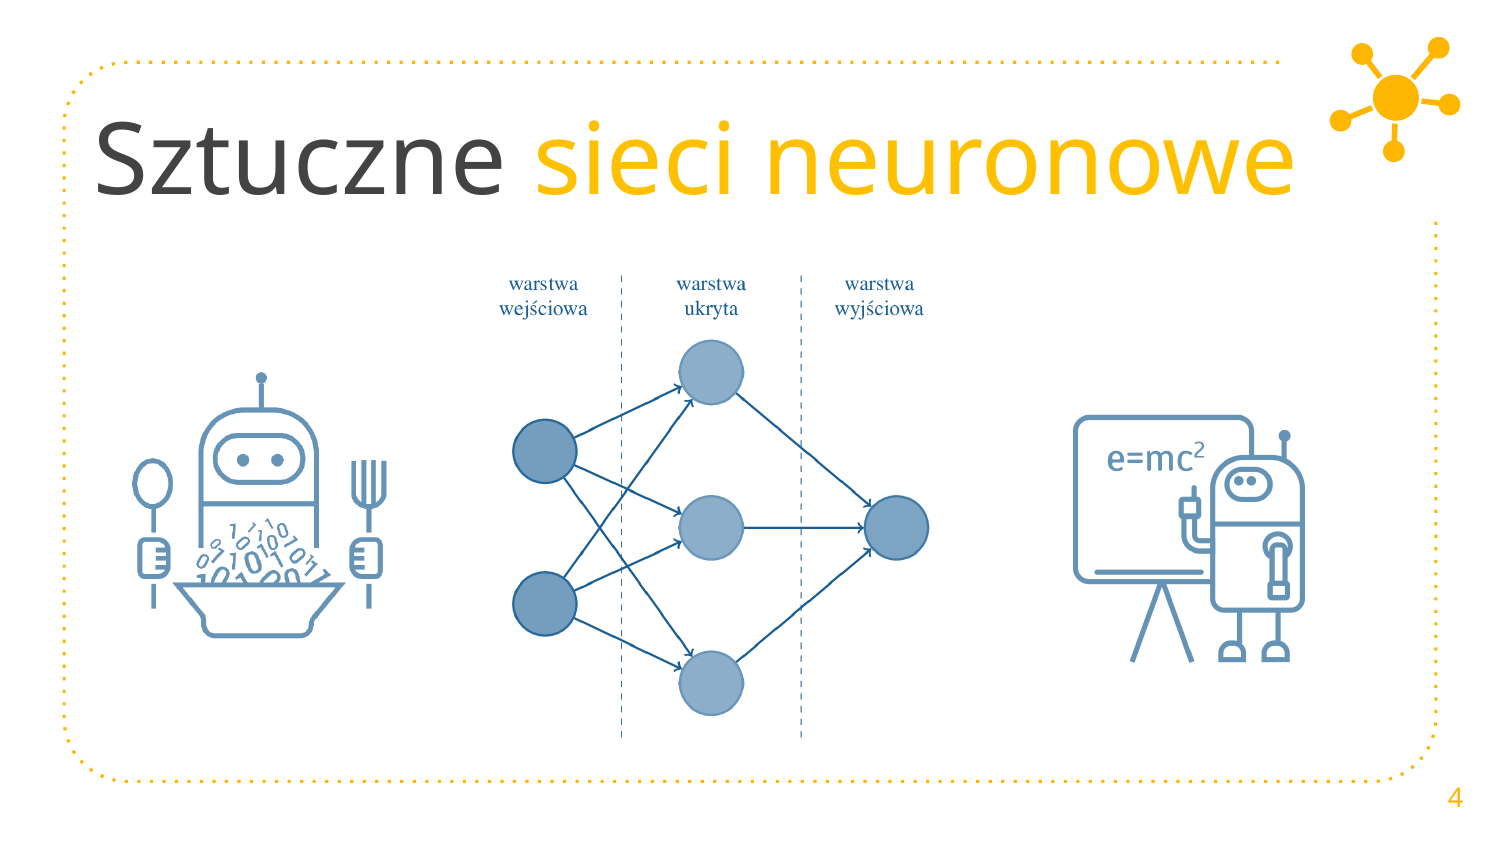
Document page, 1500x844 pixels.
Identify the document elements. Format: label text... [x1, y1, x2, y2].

title Sztuczne sieci neuronowe [79, 79, 1379, 220]
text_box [1329, 36, 1461, 163]
picture [108, 353, 412, 658]
slide_number 4 [1411, 753, 1500, 844]
picture [451, 275, 972, 739]
picture [1030, 370, 1349, 689]
